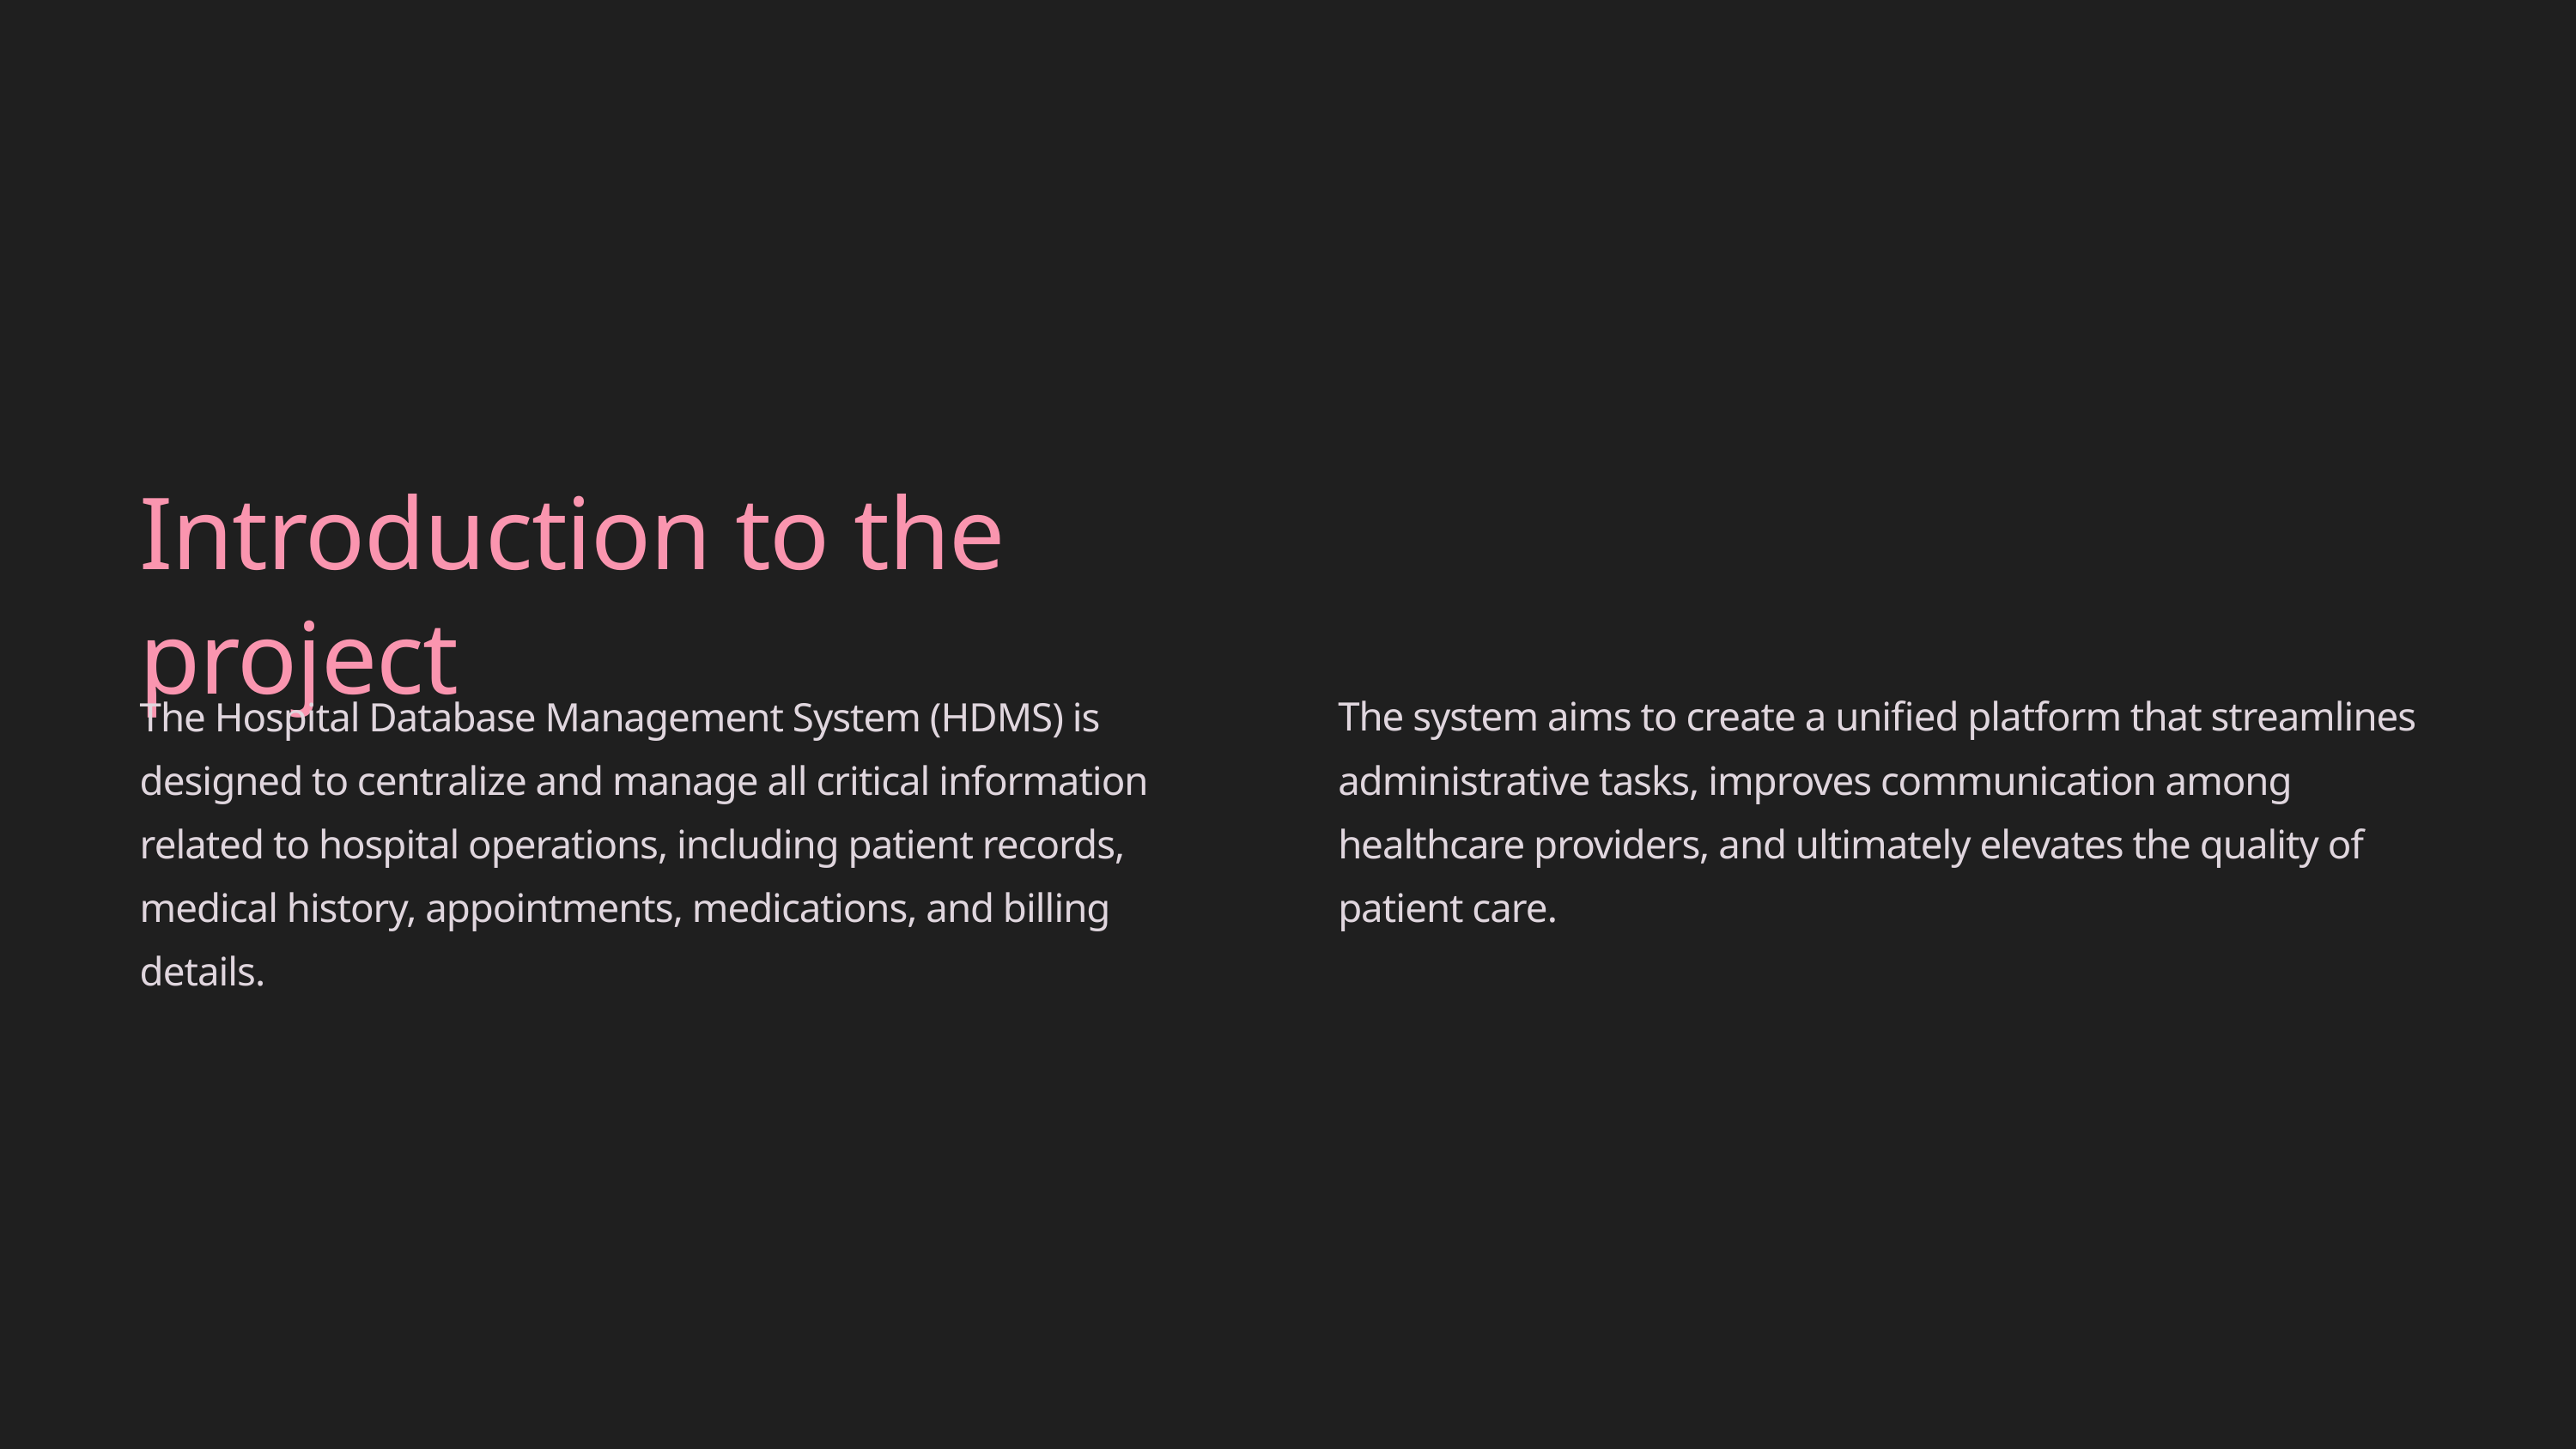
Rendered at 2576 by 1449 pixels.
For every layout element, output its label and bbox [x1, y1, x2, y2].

text_box [0, 0, 2576, 1449]
